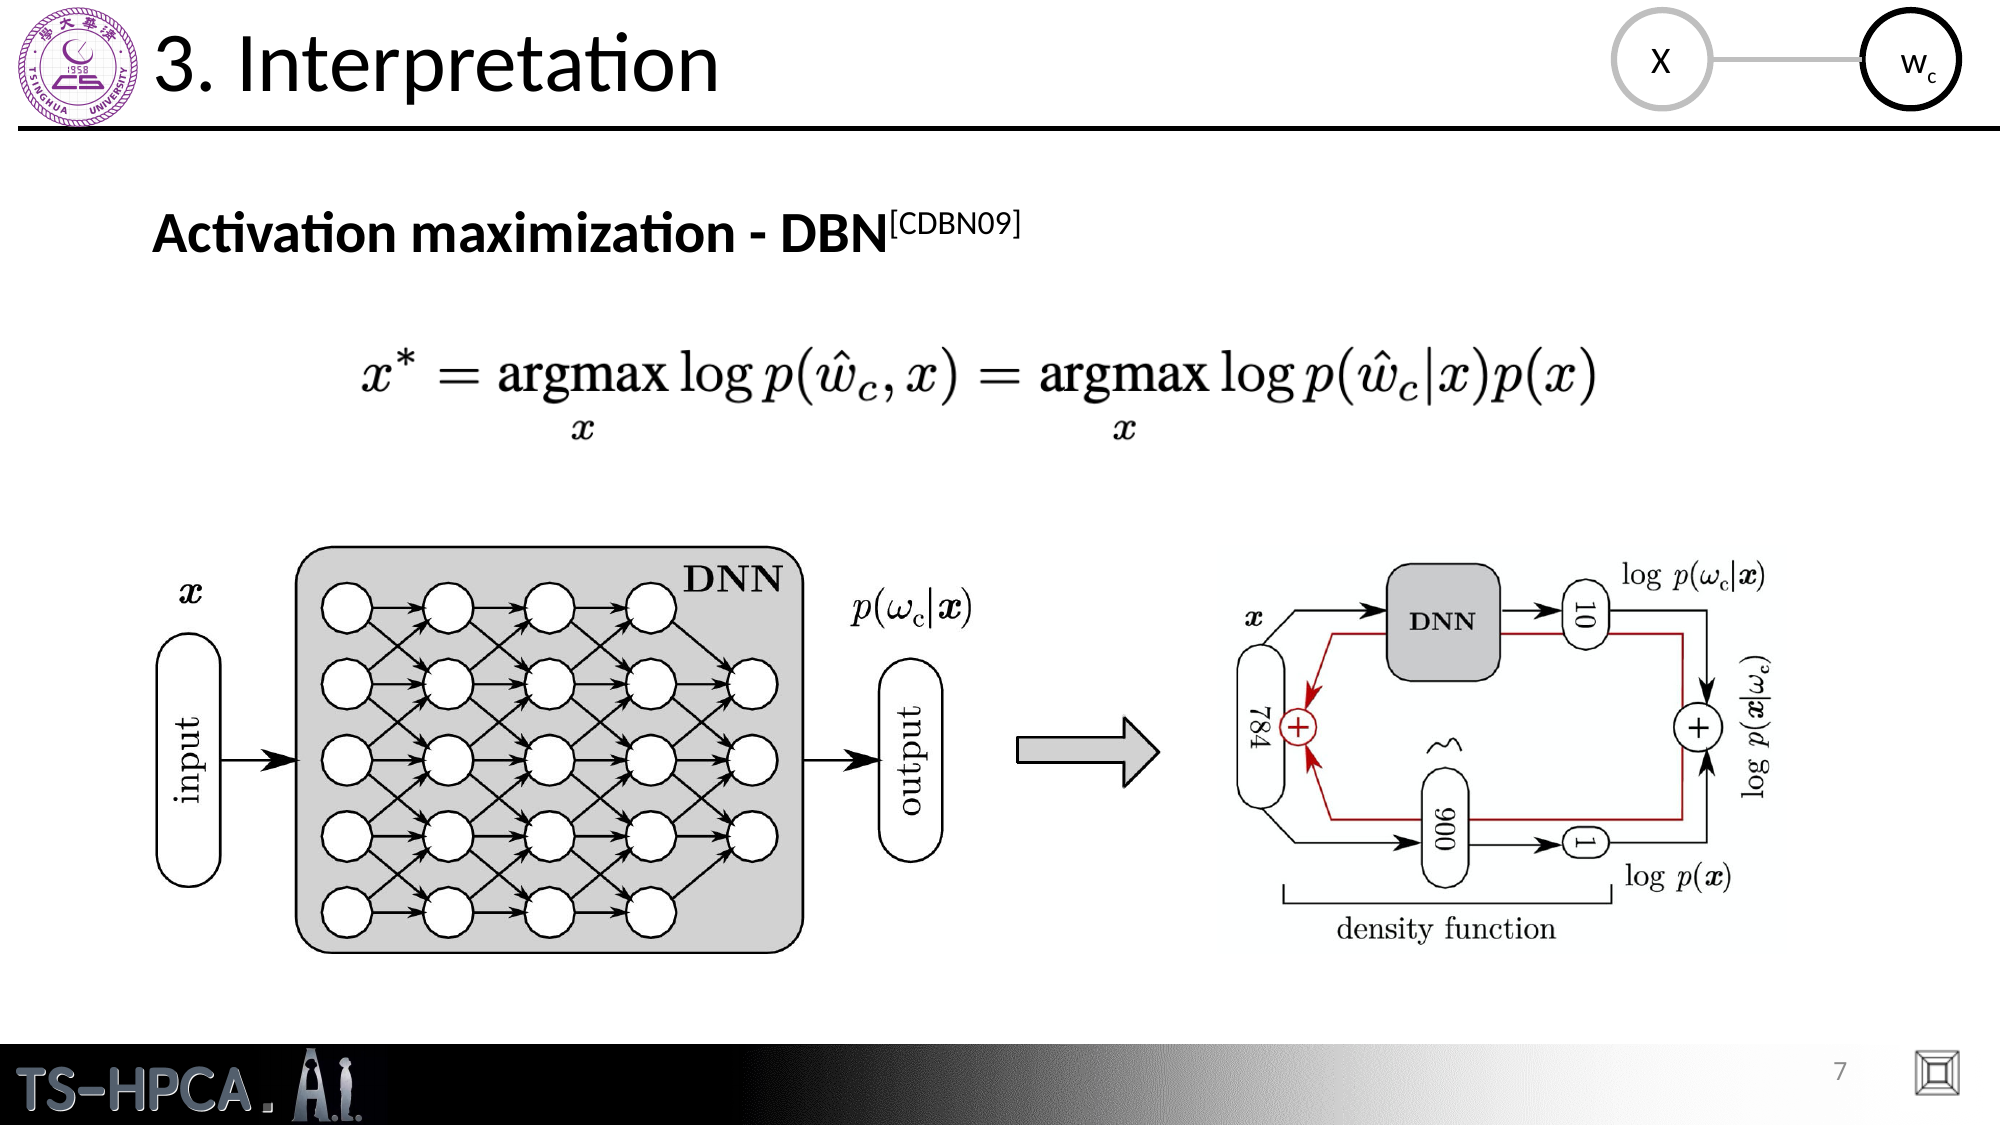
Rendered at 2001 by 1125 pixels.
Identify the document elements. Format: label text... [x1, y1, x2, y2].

slide_number 7 [1412, 1042, 1863, 1103]
picture [343, 326, 1614, 456]
title 3. Interpretation [137, 10, 1863, 118]
text_box wc [1885, 28, 1952, 95]
text_box X [1636, 28, 1686, 89]
picture [18, 7, 138, 127]
text_box [1612, 9, 1712, 110]
picture [0, 1035, 2000, 1125]
list Activation maximization - DBN[CDBN09] [137, 194, 1863, 296]
text_box [1952, 31, 1961, 87]
picture [155, 545, 1787, 954]
text_box [1861, 9, 1950, 110]
